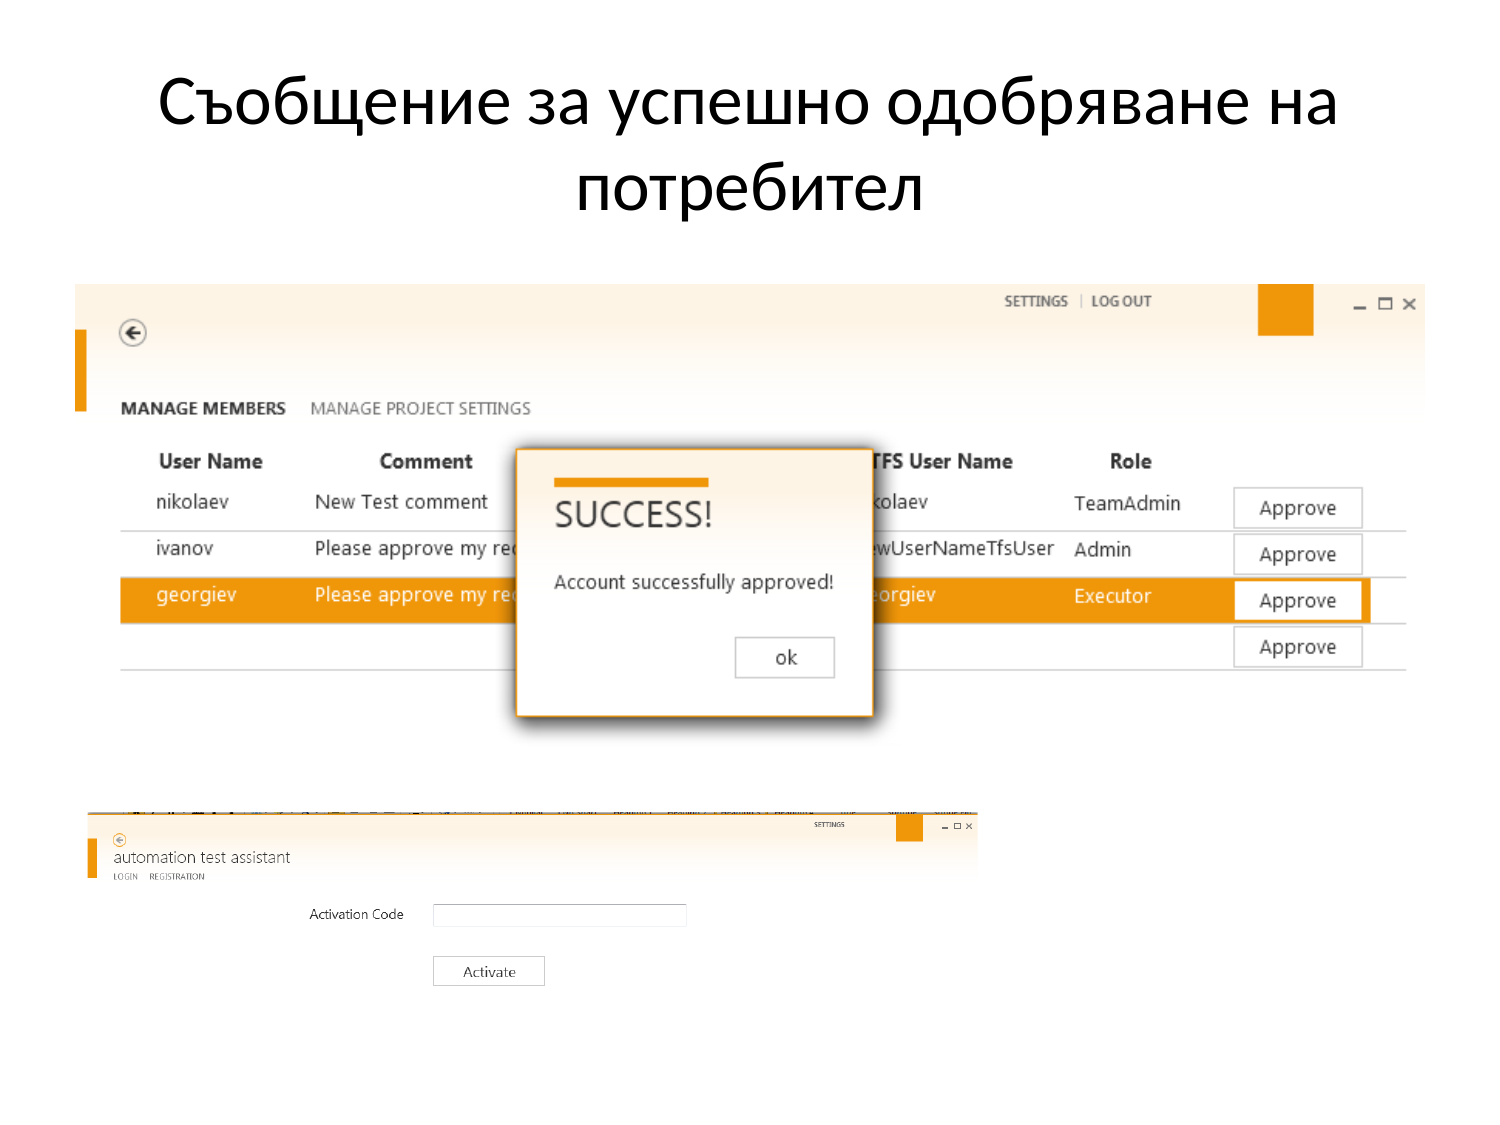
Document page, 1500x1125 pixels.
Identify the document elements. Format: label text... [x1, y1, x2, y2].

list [74, 284, 1426, 797]
picture [87, 812, 978, 1042]
title Съобщение за успешно одобряване на потребител [75, 45, 1425, 233]
